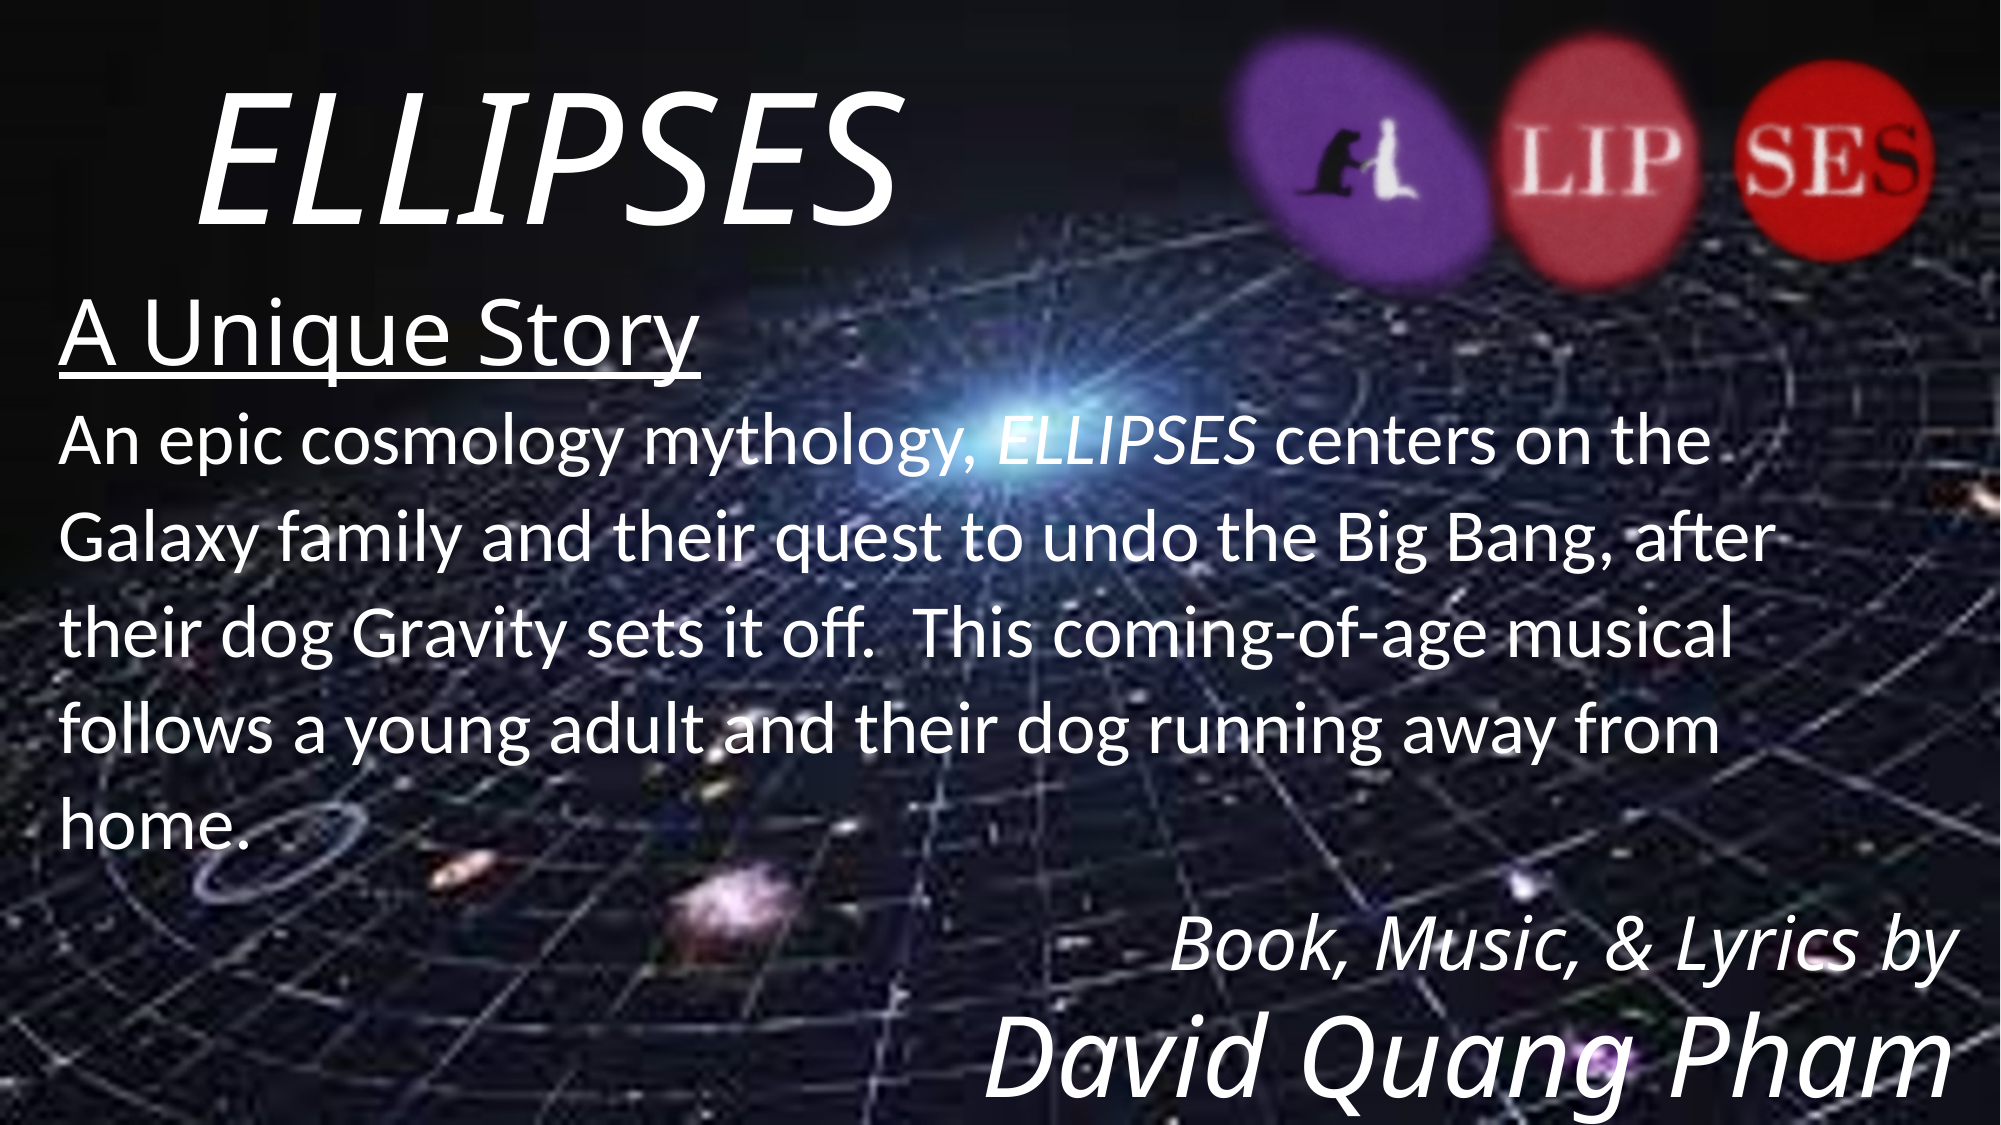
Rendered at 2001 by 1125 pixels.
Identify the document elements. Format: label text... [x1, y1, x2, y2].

text_box A Unique Story An epic cosmology mythology, ELLIPSES centers on the Galaxy family and their quest to undo the Big Bang, after their dog Gravity sets it off. This coming-of-age musical follows a young adult and their dog running away from home. [43, 266, 1928, 873]
text_box Ellipses [176, 34, 918, 266]
text_box Book, Music, & Lyrics by David Quang Pham [498, 887, 1973, 1125]
picture [0, 0, 2001, 1125]
